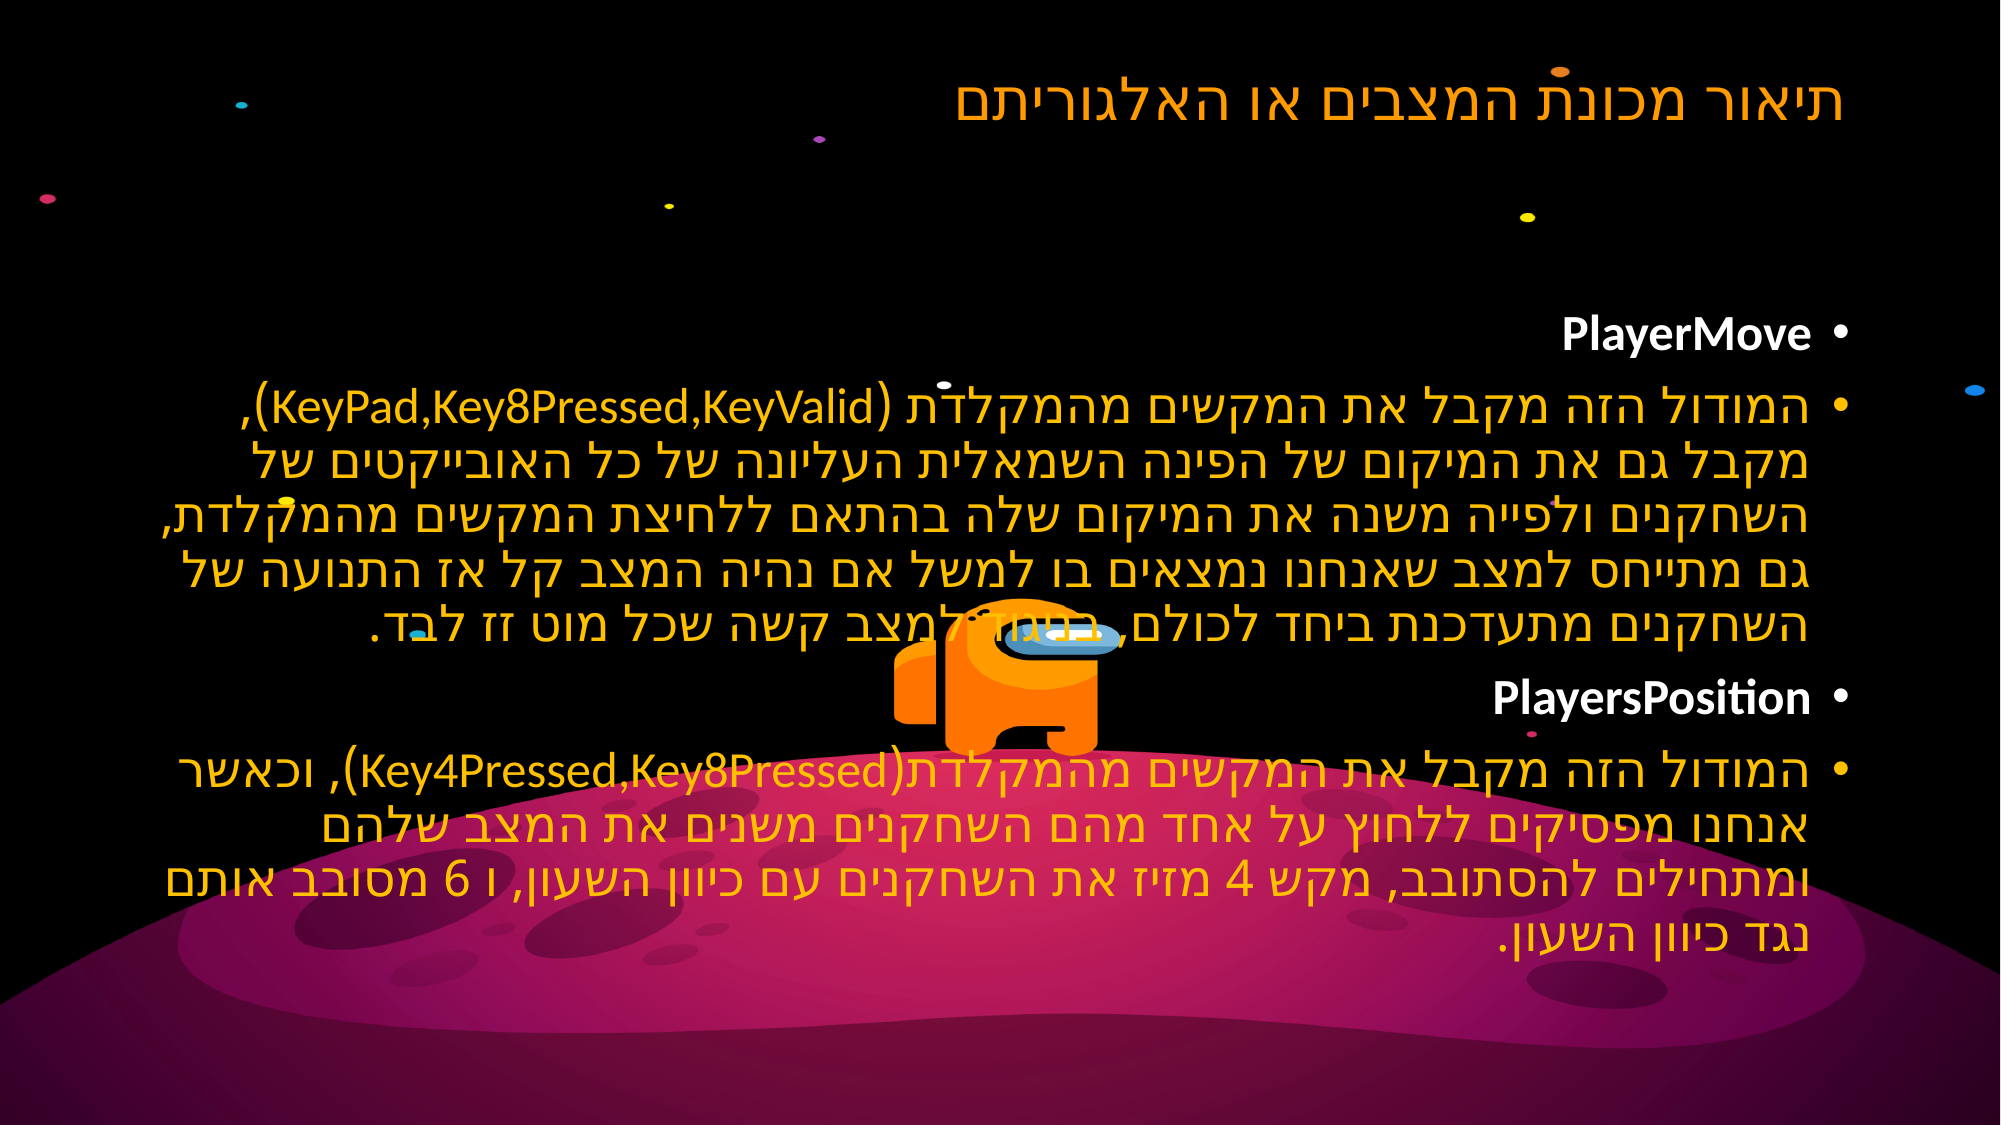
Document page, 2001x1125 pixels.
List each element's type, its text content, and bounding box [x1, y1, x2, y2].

title תיאור מכונת המצבים או האלגוריתם [137, 59, 1863, 278]
picture [0, 0, 2001, 1125]
list PlayerMove המודול הזה מקבל את המקשים מהמקלדת (KeyPad,Key8Pressed,KeyValid), מקבל גם את המיקום של הפינה השמאלית העליונה של כל האובייקטים של השחקנים ולפייה משנה את המיקום שלה בהתאם ללחיצת המקשים מהמקלדת, גם מתייחס למצב שאנחנו נמצאים בו למשל אם נהיה המצב קל אז התנועה של השחקנים מתעדכנת ביחד לכולם, בניגוד למצב קשה שכל מוט זז לבד. PlayersPosition המודול הזה מקבל את המקשים מהמקלדת(Key4Pressed,Key8Pressed), וכאשר אנחנו מפסיקים ללחוץ על אחד מהם השחקנים משנים את המצב שלהם ומתחילים להסתובב, מקש 4 מזיז את השחקנים עם כיוון השעון, ו 6 מסובב אותם נגד כיוון השעון. [137, 299, 1863, 1014]
